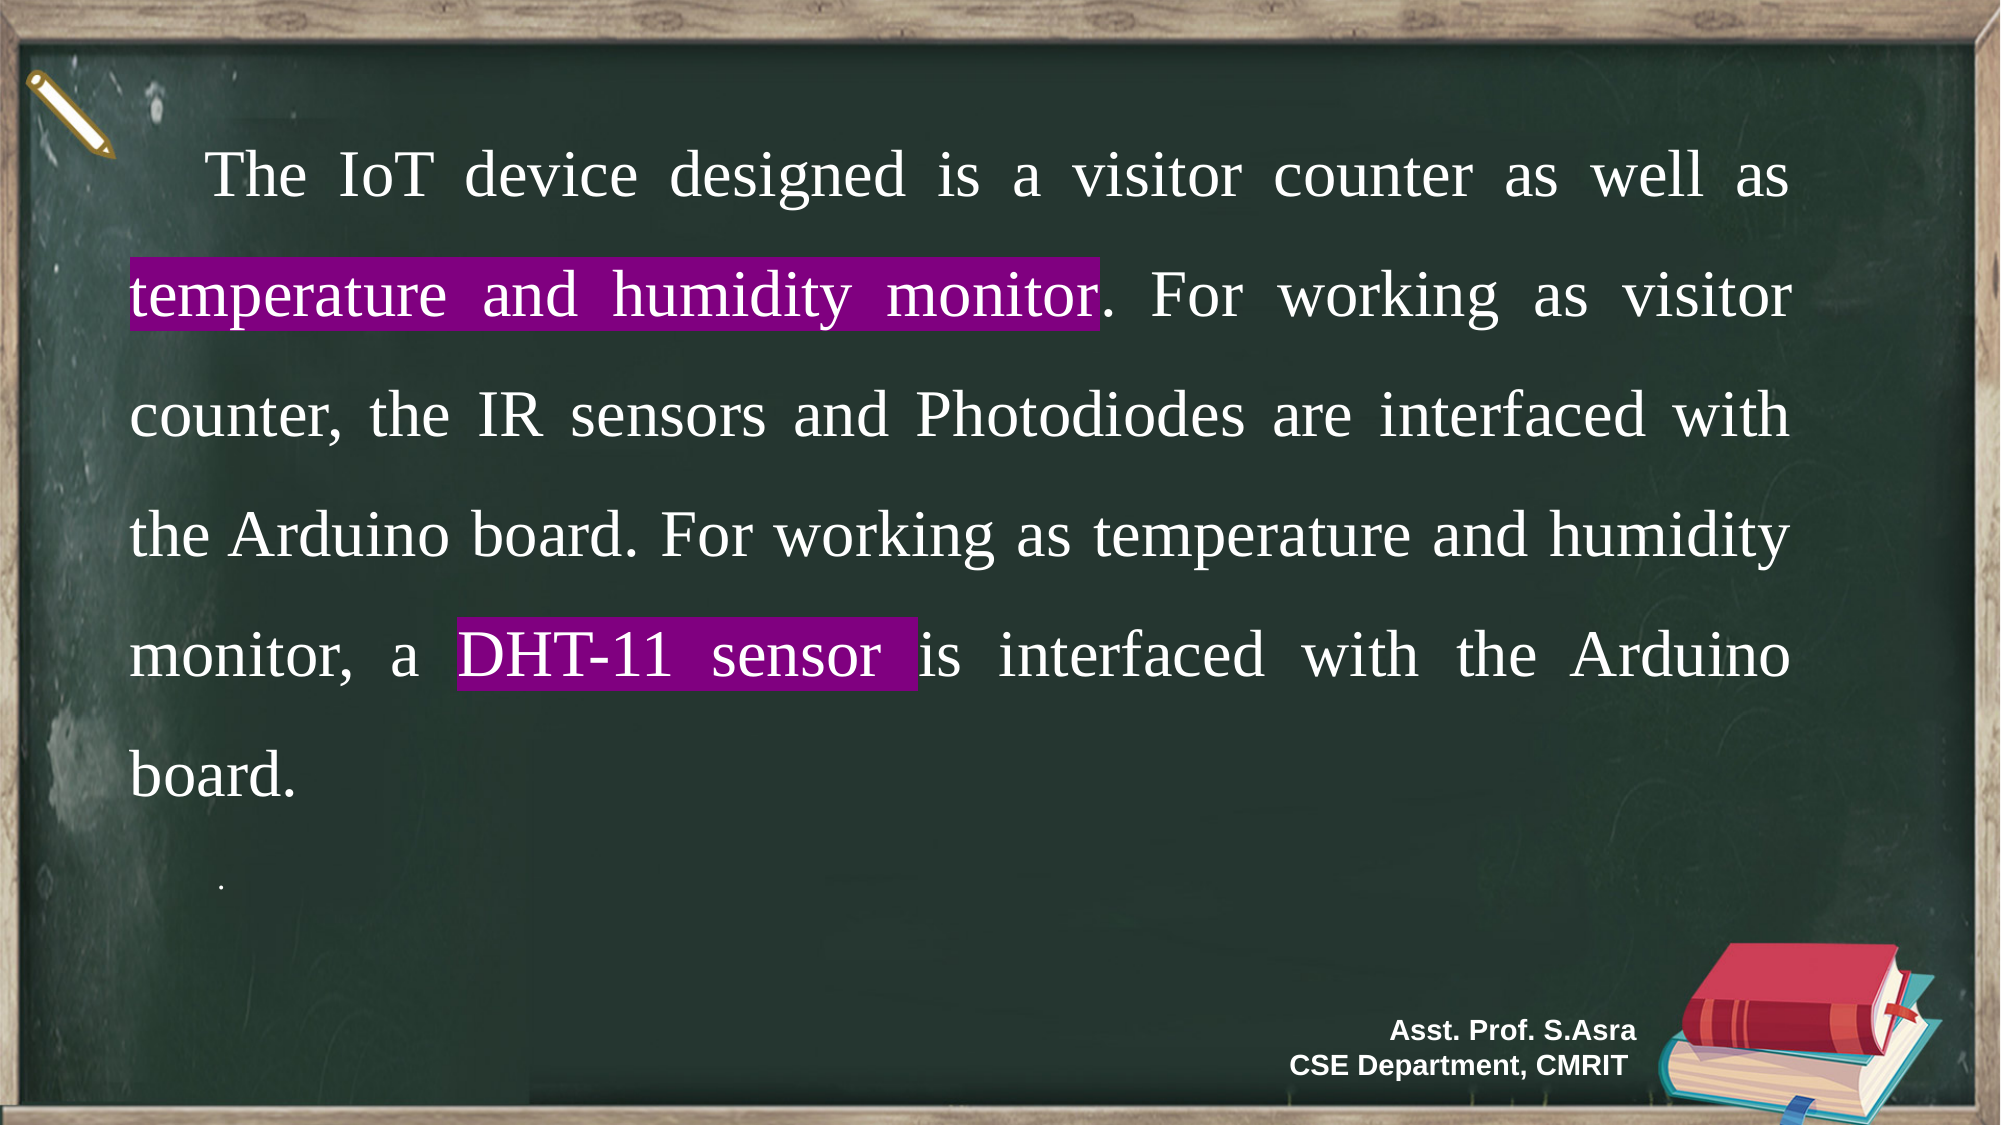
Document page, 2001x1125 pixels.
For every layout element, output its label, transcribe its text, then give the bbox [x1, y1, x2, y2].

text_box Asst. Prof. S.Asra CSE Department, CMRIT [1068, 1004, 1652, 1103]
text_box The IoT device designed is a visitor counter as well as temperature and humidity monitor. For working as visitor counter, the IR sensors and Photodiodes are interfaced with the Arduino board. For working as temperature and humidity monitor, a DHT-11 sensor is interfaced with the Arduino board. . [114, 82, 1809, 985]
picture [0, 0, 2001, 1125]
